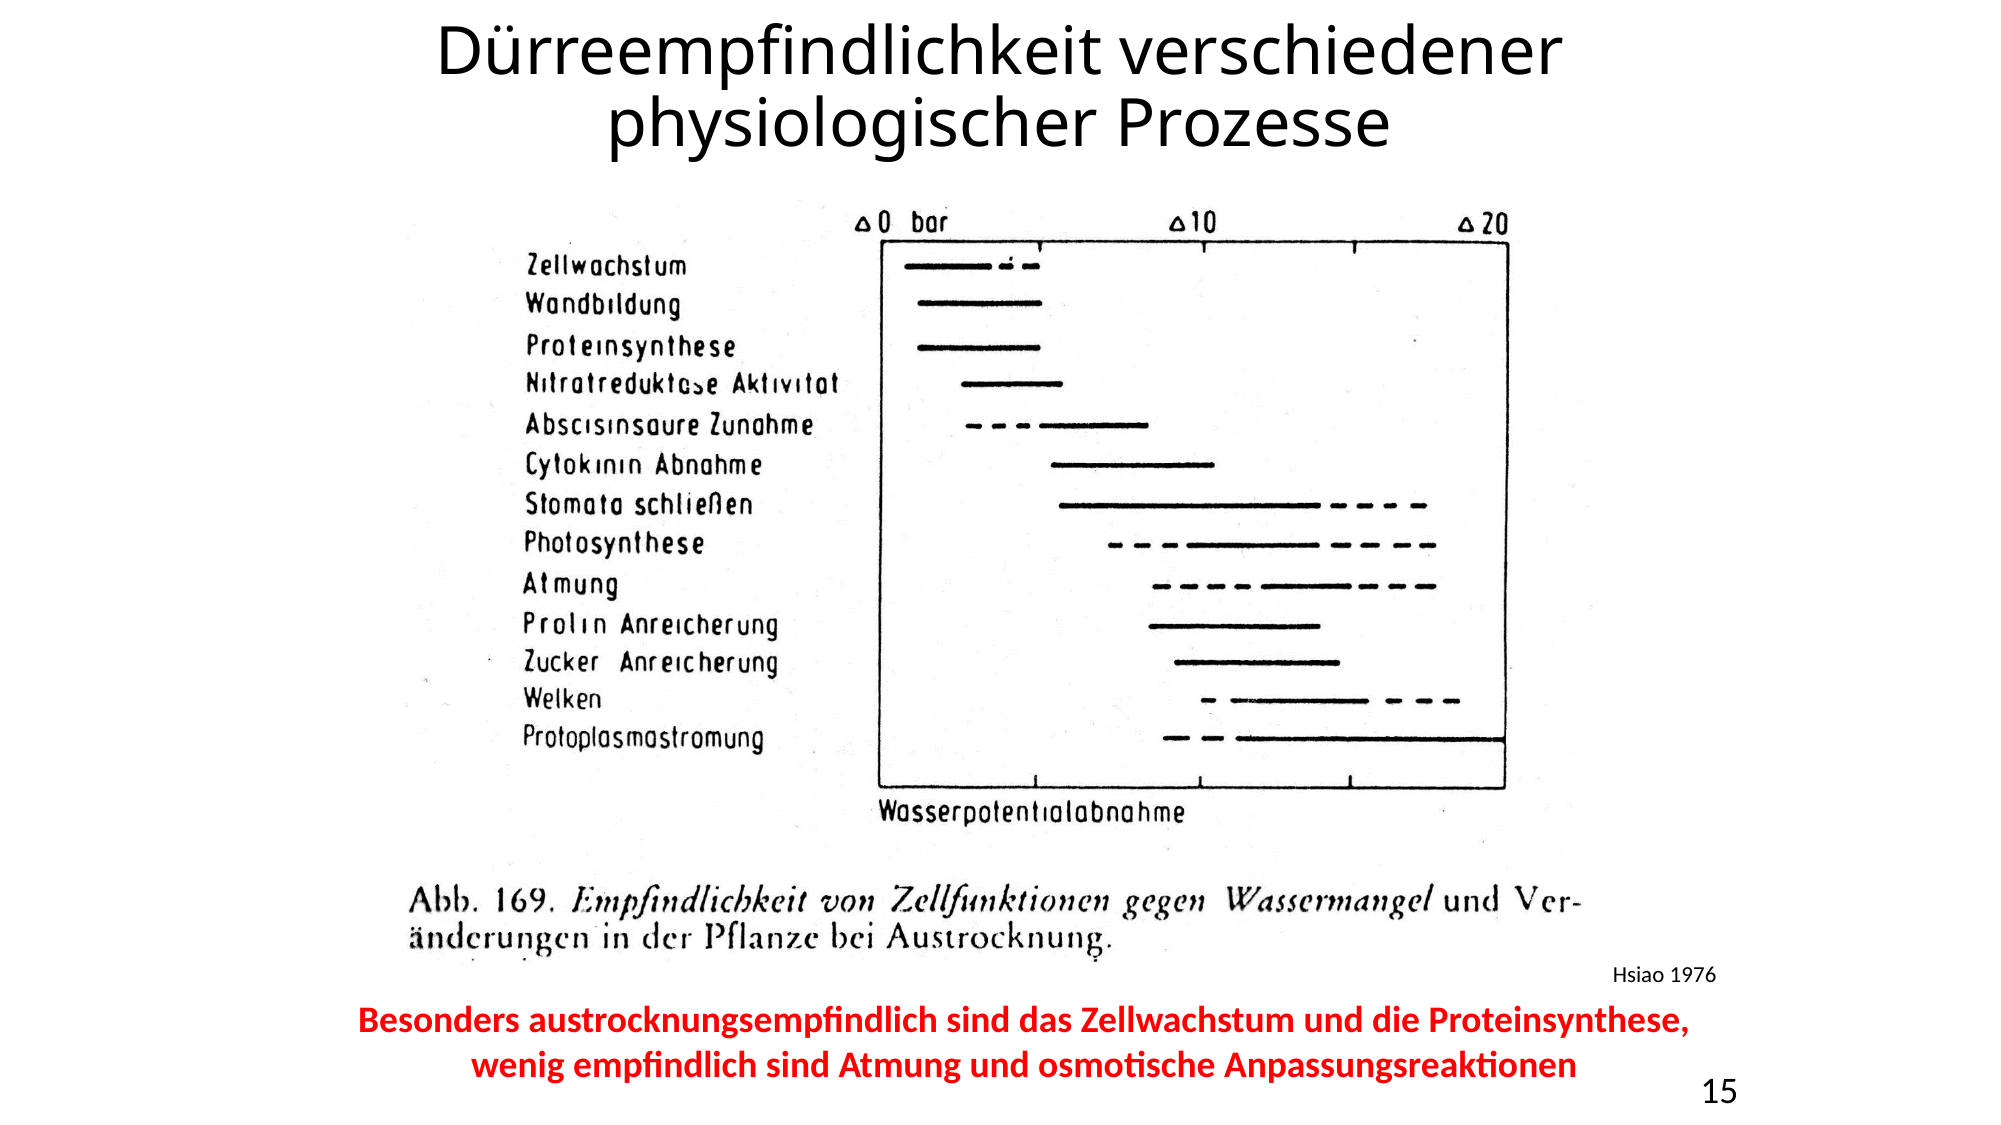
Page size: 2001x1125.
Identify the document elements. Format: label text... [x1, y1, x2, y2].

text_box Besonders austrocknungsempfindlich sind das Zellwachstum und die Proteinsynthese, wenig empfindlich sind Atmung und osmotische Anpassungsreaktionen [343, 987, 1707, 1093]
text_box 15 [1685, 1058, 1754, 1119]
picture [404, 196, 1596, 966]
title Dürreempfindlichkeit verschiedener physiologischer Prozesse [324, 0, 1675, 183]
text_box Hsiao 1976 [1598, 952, 1732, 995]
